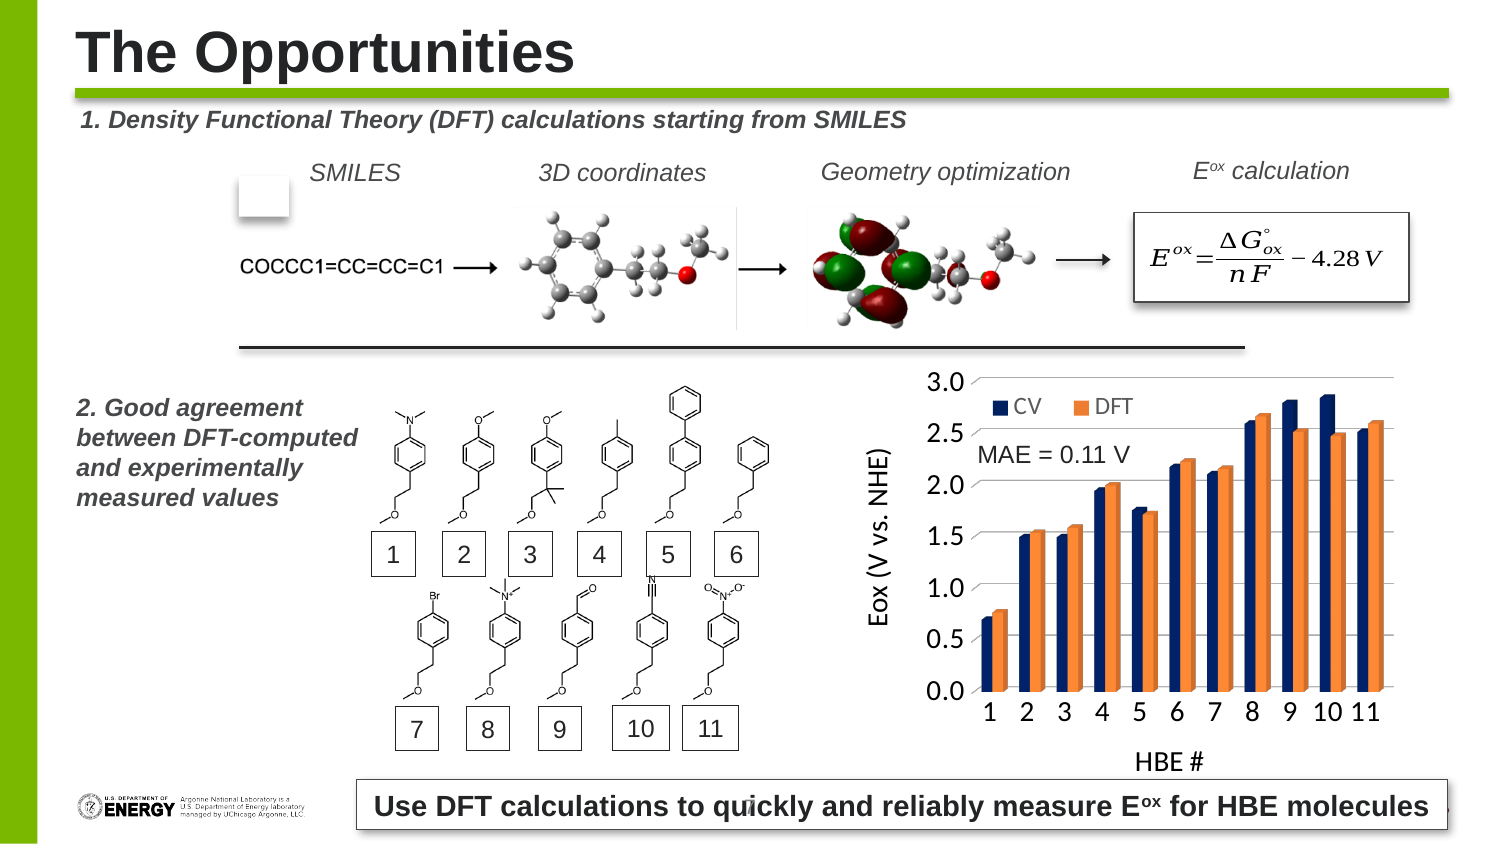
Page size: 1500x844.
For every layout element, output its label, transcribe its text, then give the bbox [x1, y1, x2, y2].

text_box 7 [712, 801, 788, 819]
text_box [1133, 212, 1410, 303]
text_box Use DFT calculations to quickly and reliably measure Eox for HBE molecules [356, 779, 1448, 830]
text_box SMILES [294, 149, 417, 170]
title The Opportunities [75, 23, 1449, 86]
picture [1330, 787, 1458, 834]
text_box Geometry optimization [806, 147, 1087, 193]
picture [75, 791, 308, 822]
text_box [61, 354, 1418, 789]
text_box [219, 170, 1057, 333]
text_box 1. Density Functional Theory (DFT) calculations starting from SMILES [65, 95, 924, 141]
text_box 3D coordinates [523, 149, 723, 170]
text_box Eox calculation [1178, 146, 1366, 192]
